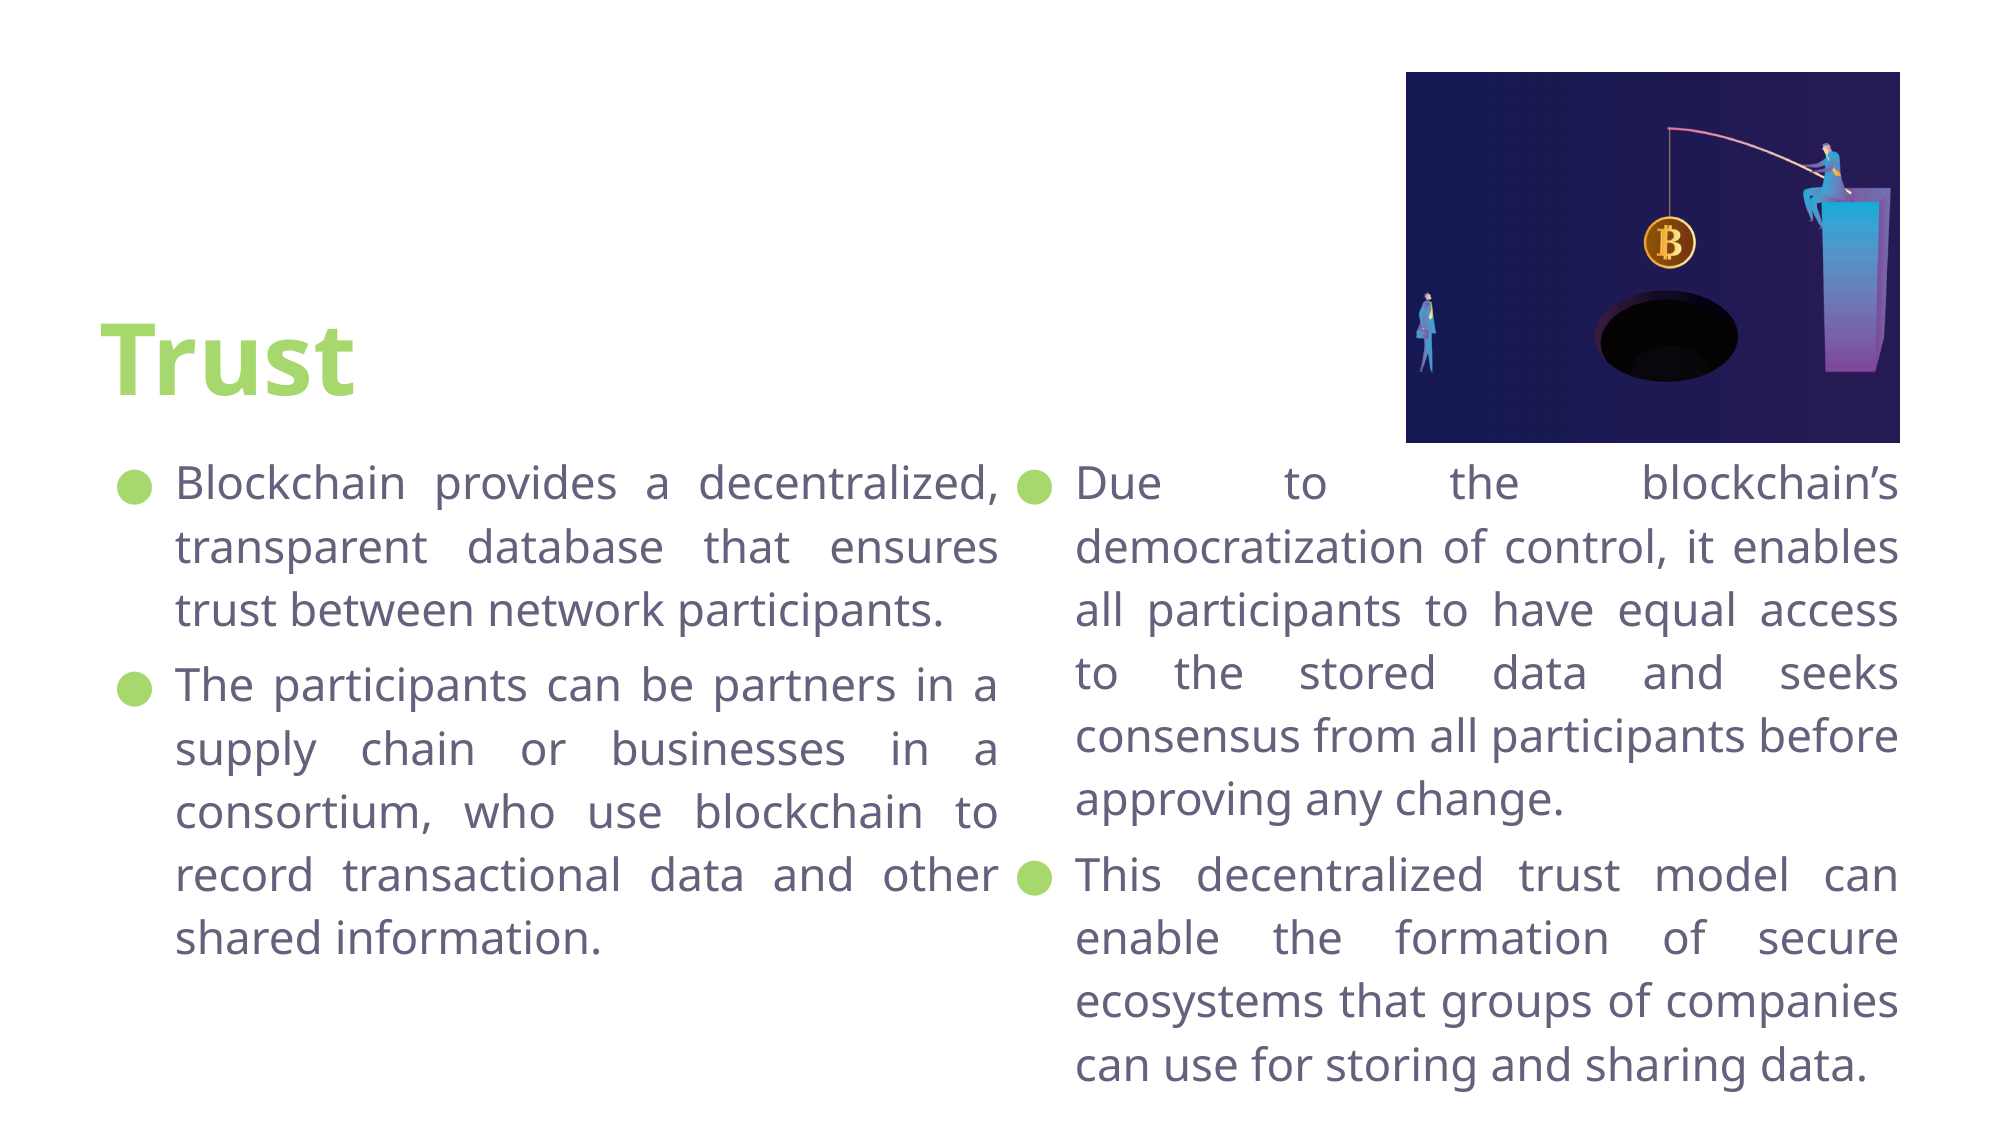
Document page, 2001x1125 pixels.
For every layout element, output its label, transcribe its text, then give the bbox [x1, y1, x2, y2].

list Blockchain provides a decentralized, transparent database that ensures trust between network participants. The participants can be partners in a supply chain or businesses in a consortium, who use blockchain to record transactional data and other shared information. [99, 445, 999, 854]
text_box Due to the blockchain’s democratization of control, it enables all participants to have equal access to the stored data and seeks consensus from all participants before approving any change. This decentralized trust model can enable the formation of secure ecosystems that groups of companies can use for storing and sharing data. [999, 445, 1900, 854]
title Trust [99, 228, 1401, 416]
picture [1406, 72, 1901, 444]
